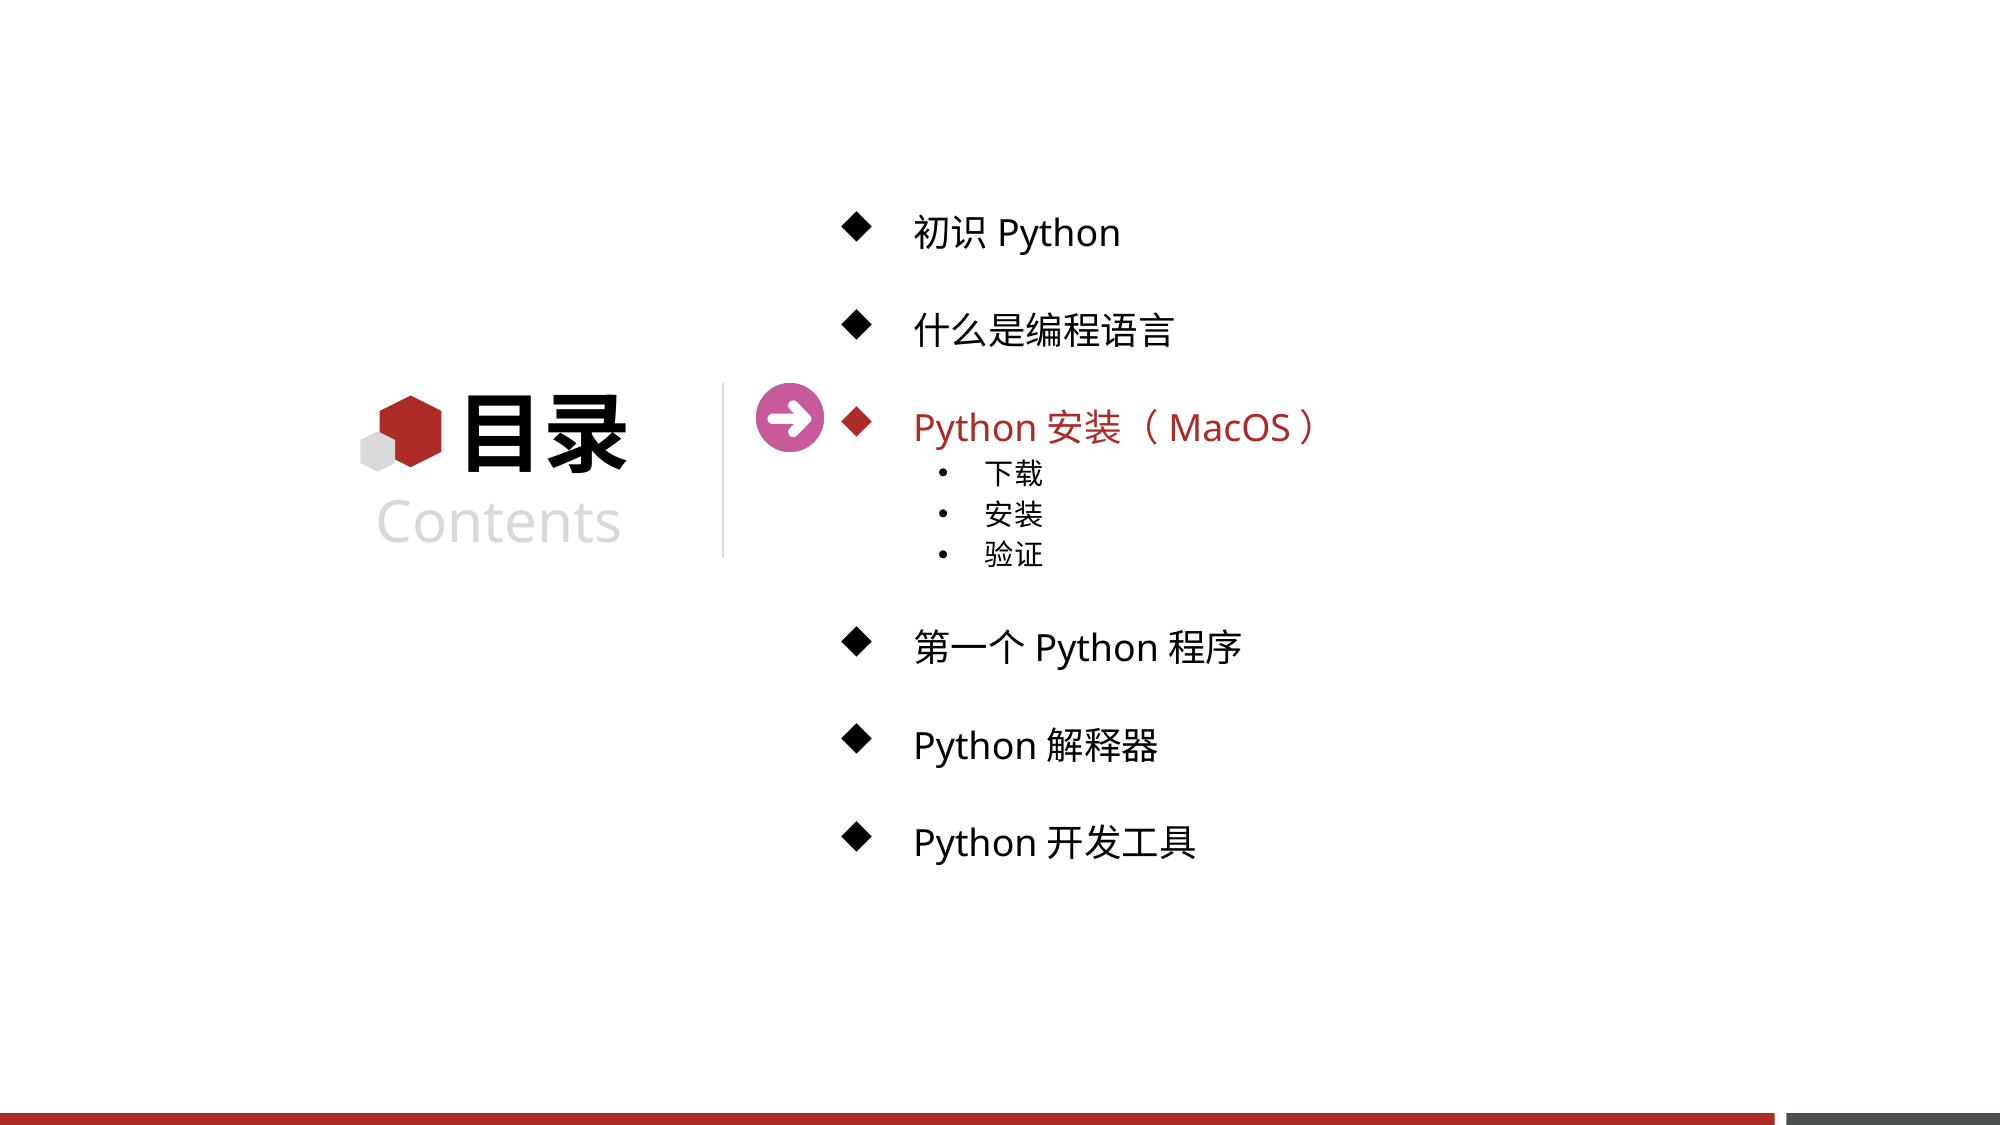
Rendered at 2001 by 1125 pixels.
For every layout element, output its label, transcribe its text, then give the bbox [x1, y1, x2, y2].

picture [755, 383, 824, 452]
list 初识Python 什么是编程语言 Python安装（MacOS） 下载 安装 验证 第一个Python程序 Python解释器 Python开发工具 [823, 165, 1804, 864]
